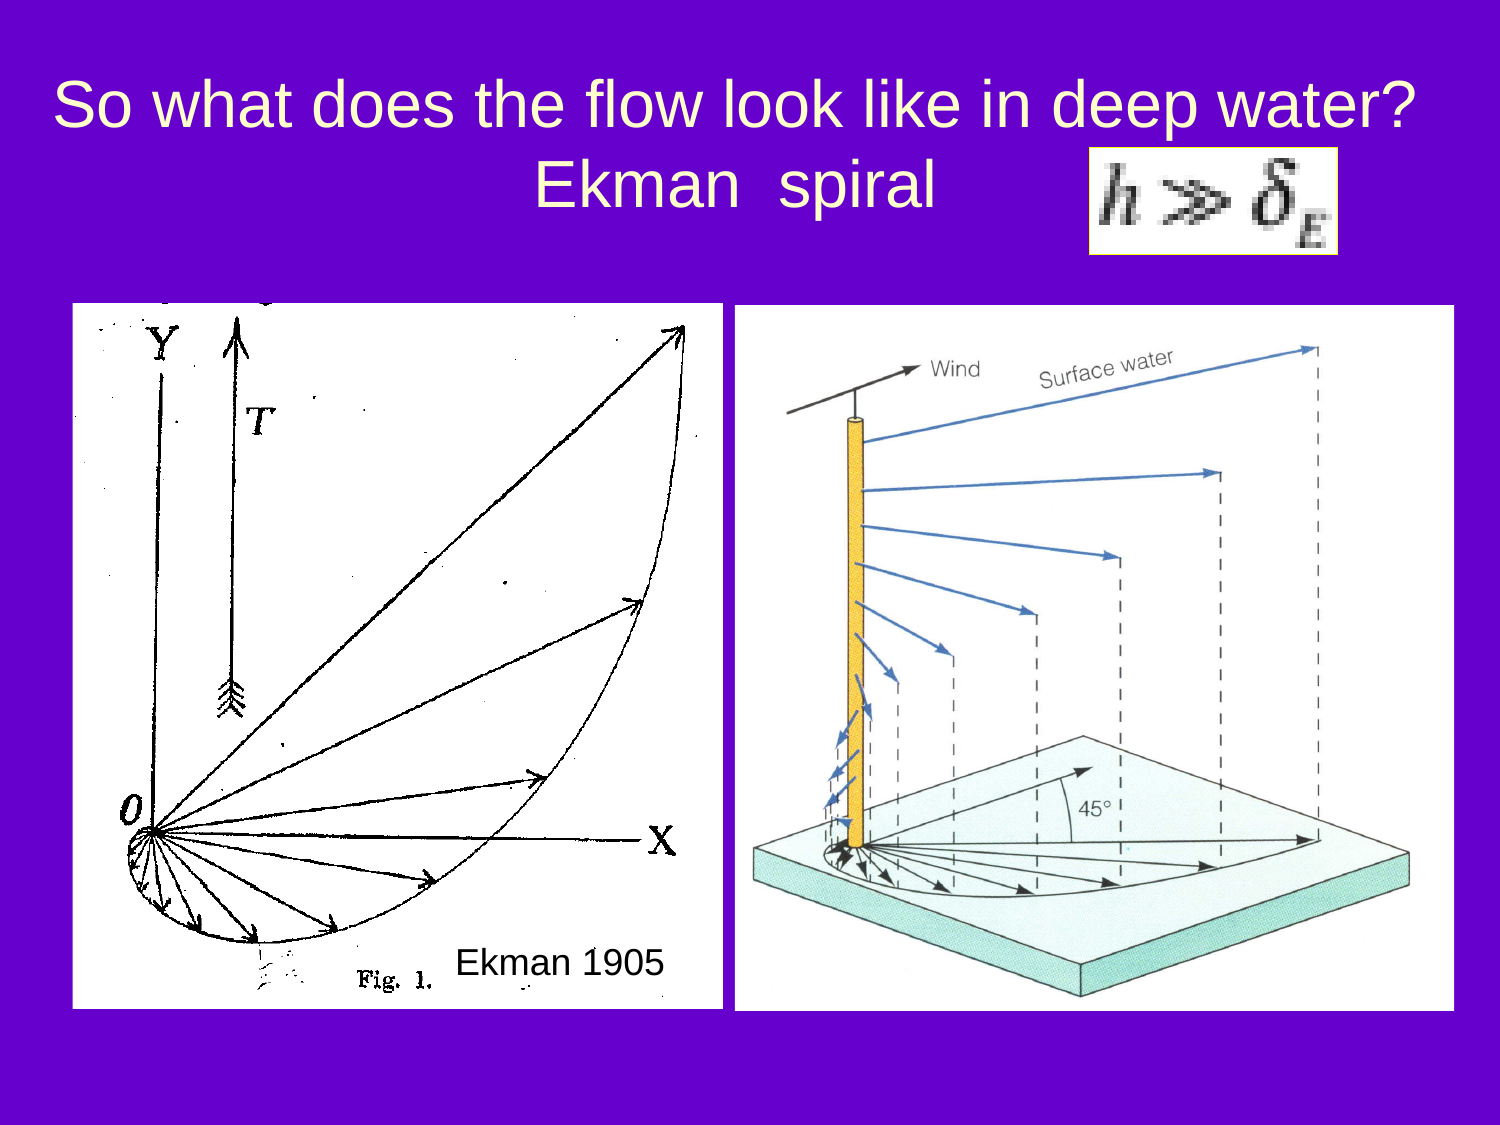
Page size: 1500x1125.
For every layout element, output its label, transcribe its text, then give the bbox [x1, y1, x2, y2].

picture [734, 304, 1455, 1011]
picture [72, 303, 723, 1009]
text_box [1088, 147, 1338, 256]
title So what does the flow look like in deep water? Ekman spiral [0, 61, 1472, 300]
